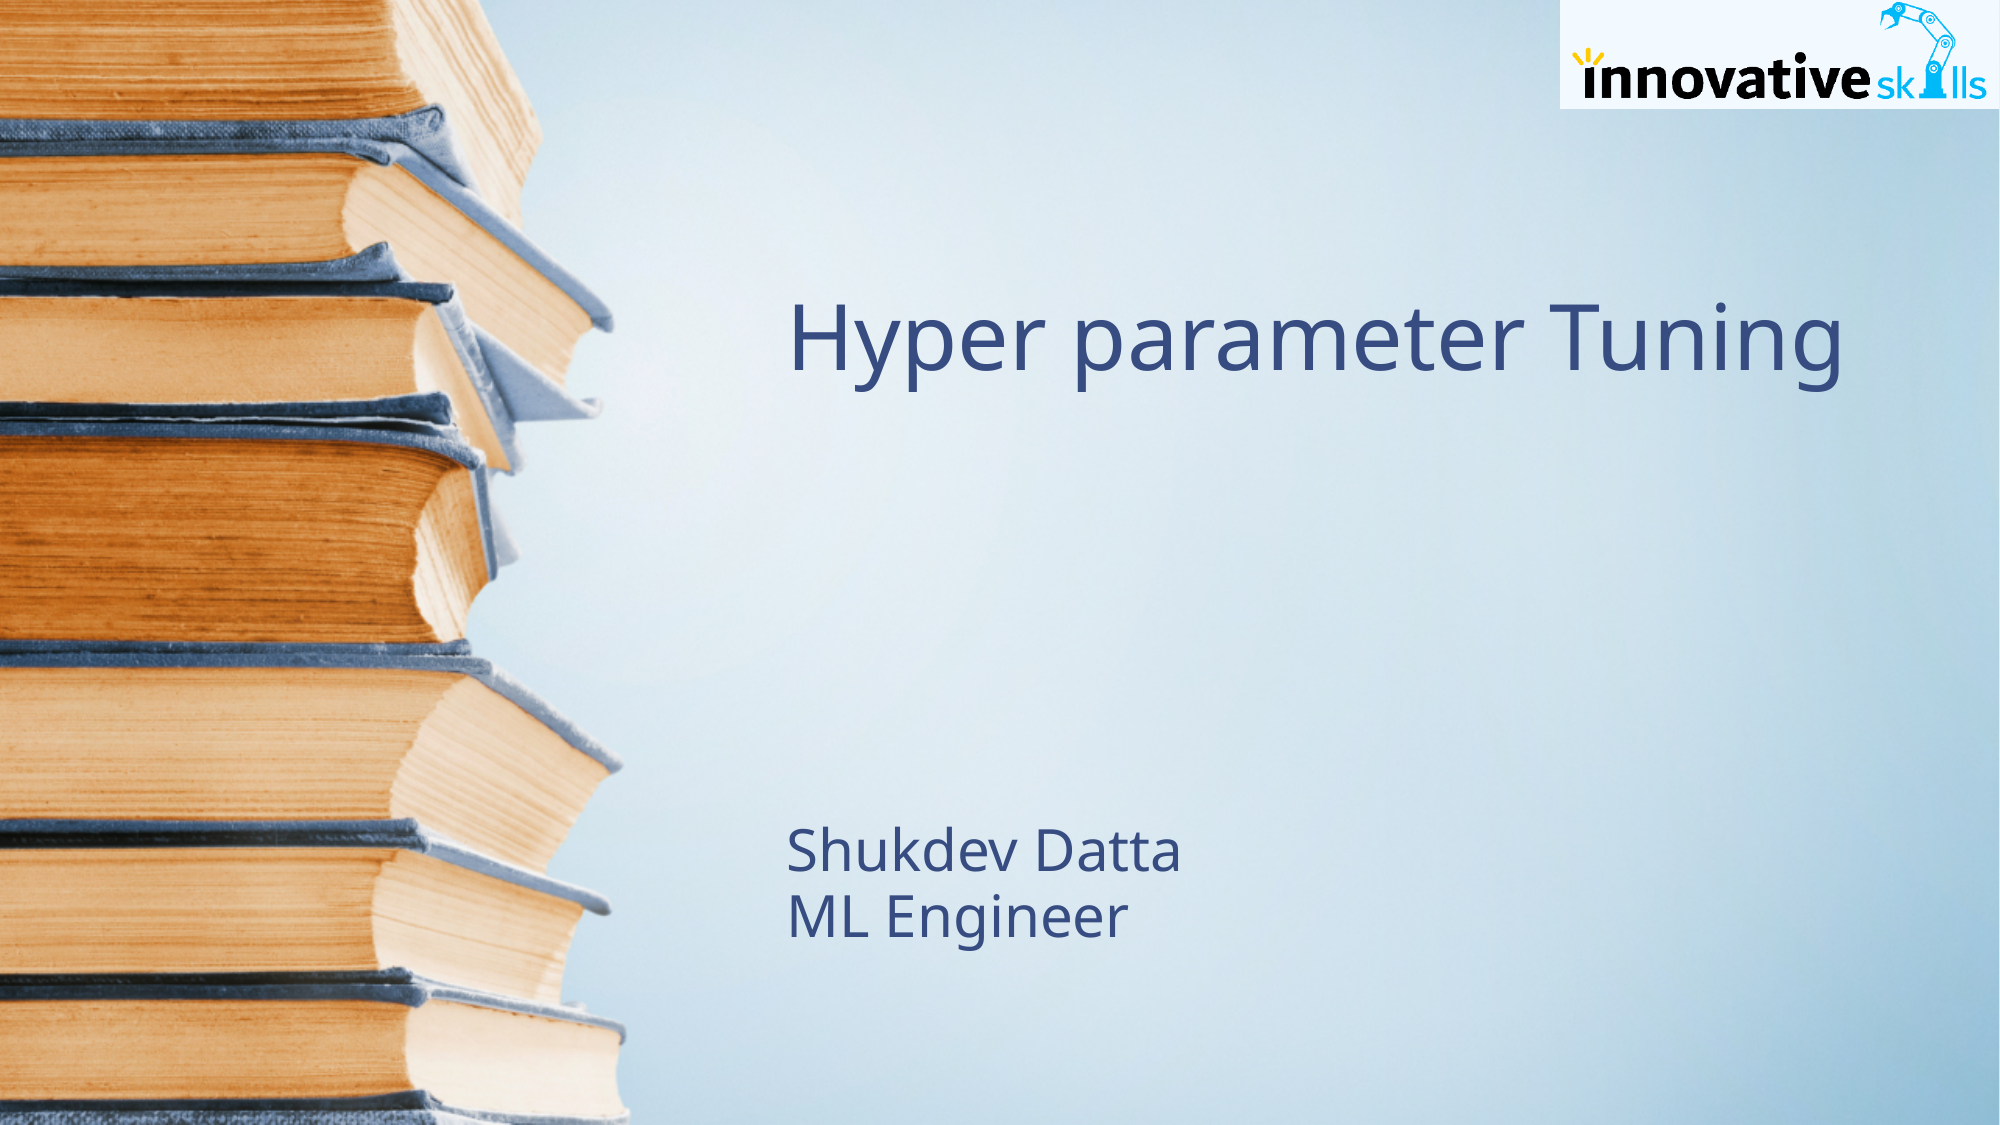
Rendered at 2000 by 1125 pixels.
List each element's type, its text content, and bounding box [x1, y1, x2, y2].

title Hyper parameter Tuning [766, 245, 1917, 400]
picture [0, 0, 2000, 1125]
subtitle Shukdev Datta ML Engineer [766, 808, 1917, 1013]
